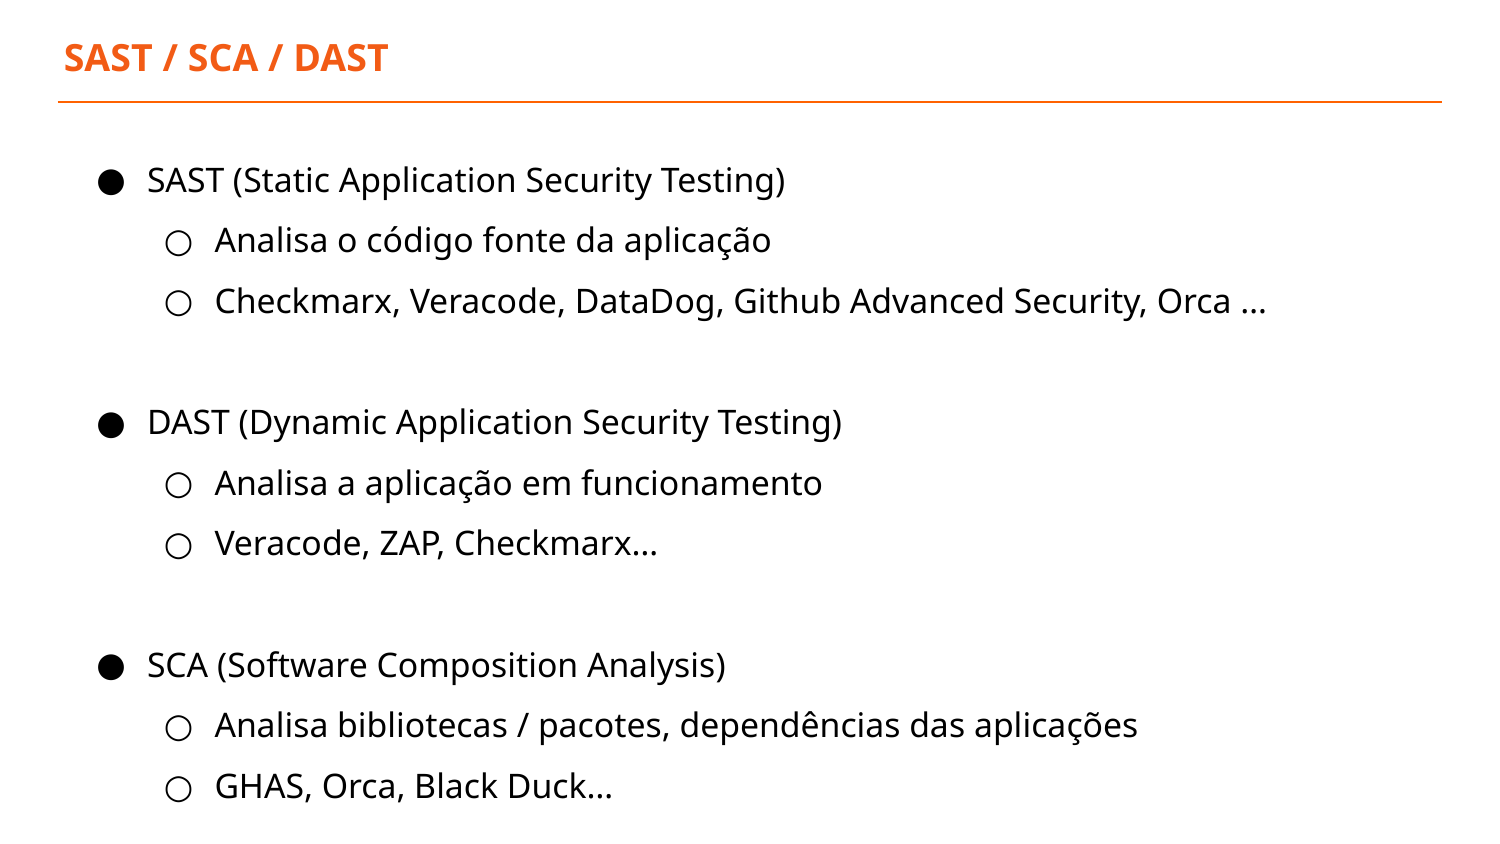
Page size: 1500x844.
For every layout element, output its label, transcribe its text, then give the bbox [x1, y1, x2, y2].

text_box SAST (Static Application Security Testing) Analisa o código fonte da aplicação Checkmarx, Veracode, DataDog, Github Advanced Security, Orca … DAST (Dynamic Application Security Testing) Analisa a aplicação em funcionamento Veracode, ZAP, Checkmarx… SCA (Software Composition Analysis) Analisa bibliotecas / pacotes, dependências das aplicações GHAS, Orca, Black Duck… [64, 123, 1430, 828]
text_box SAST / SCA / DAST [48, 19, 541, 95]
